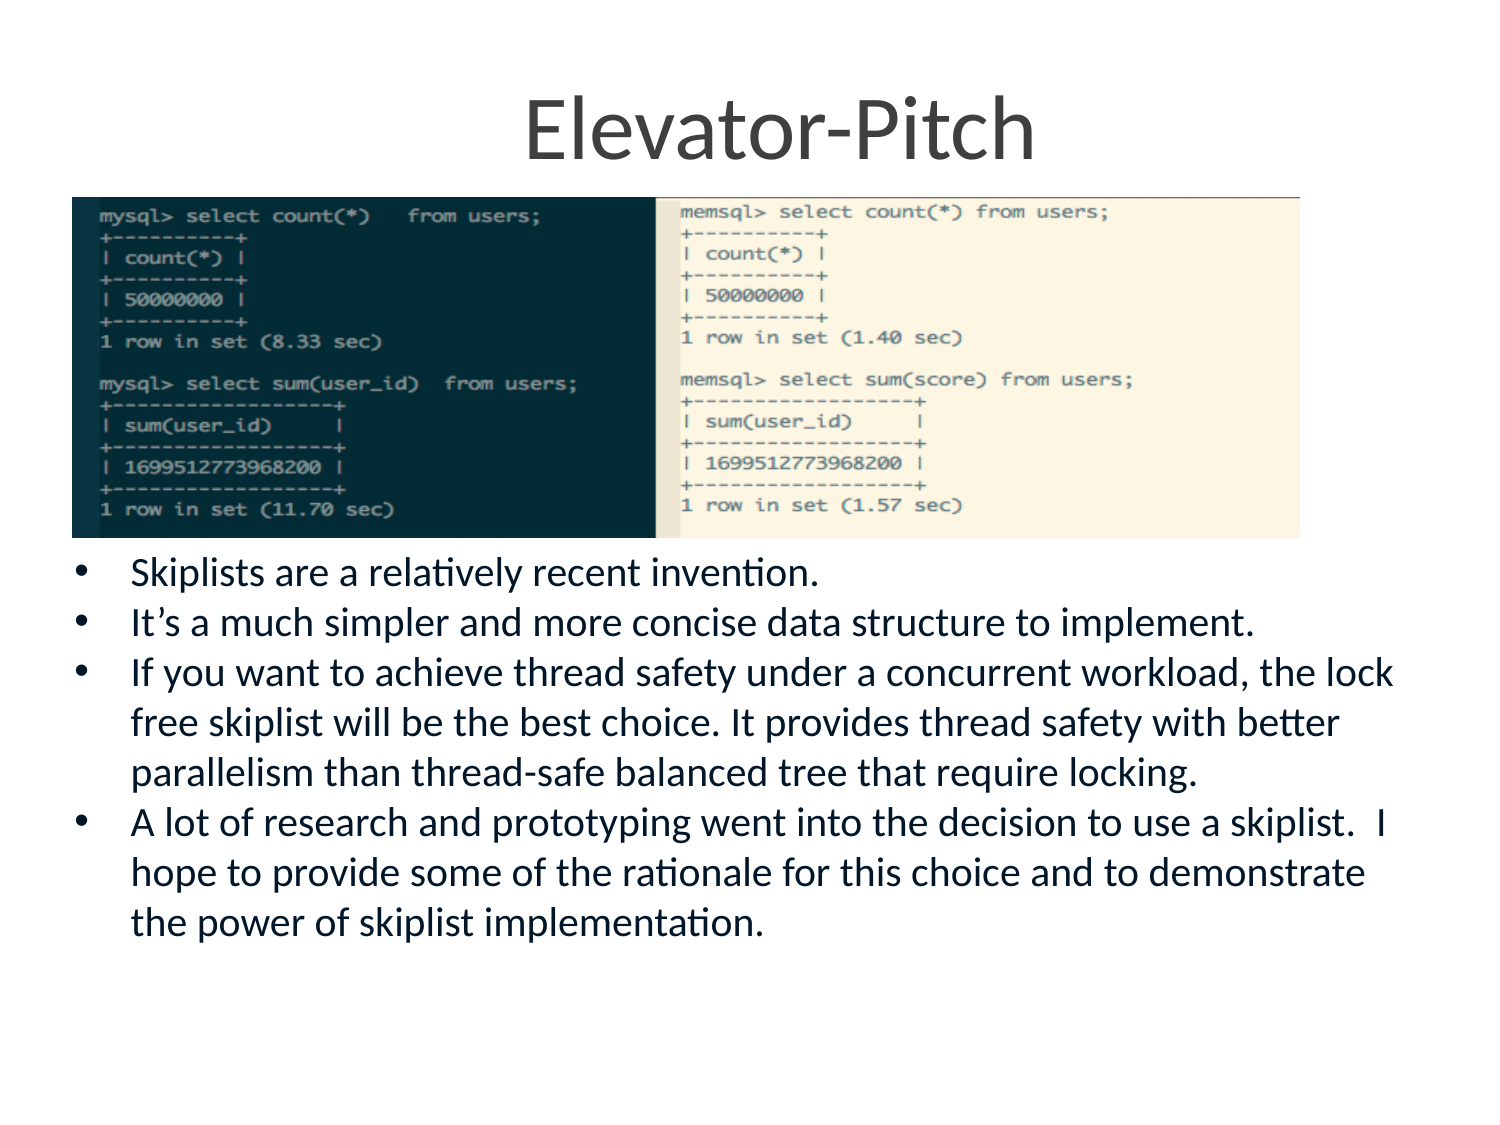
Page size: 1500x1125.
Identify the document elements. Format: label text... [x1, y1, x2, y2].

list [71, 197, 1300, 538]
title Elevator-Pitch [137, 45, 1425, 200]
text_box Skiplists are a relatively recent invention. It’s a much simpler and more concise data structure to implement. If you want to achieve thread safety under a concurrent workload, the lock free skiplist will be the best choice. It provides thread safety with better parallelism than thread-safe balanced tree that require locking. A lot of research and prototyping went into the decision to use a skiplist. I hope to provide some of the rationale for this choice and to demonstrate the power of skiplist implementation. [59, 537, 1415, 1003]
